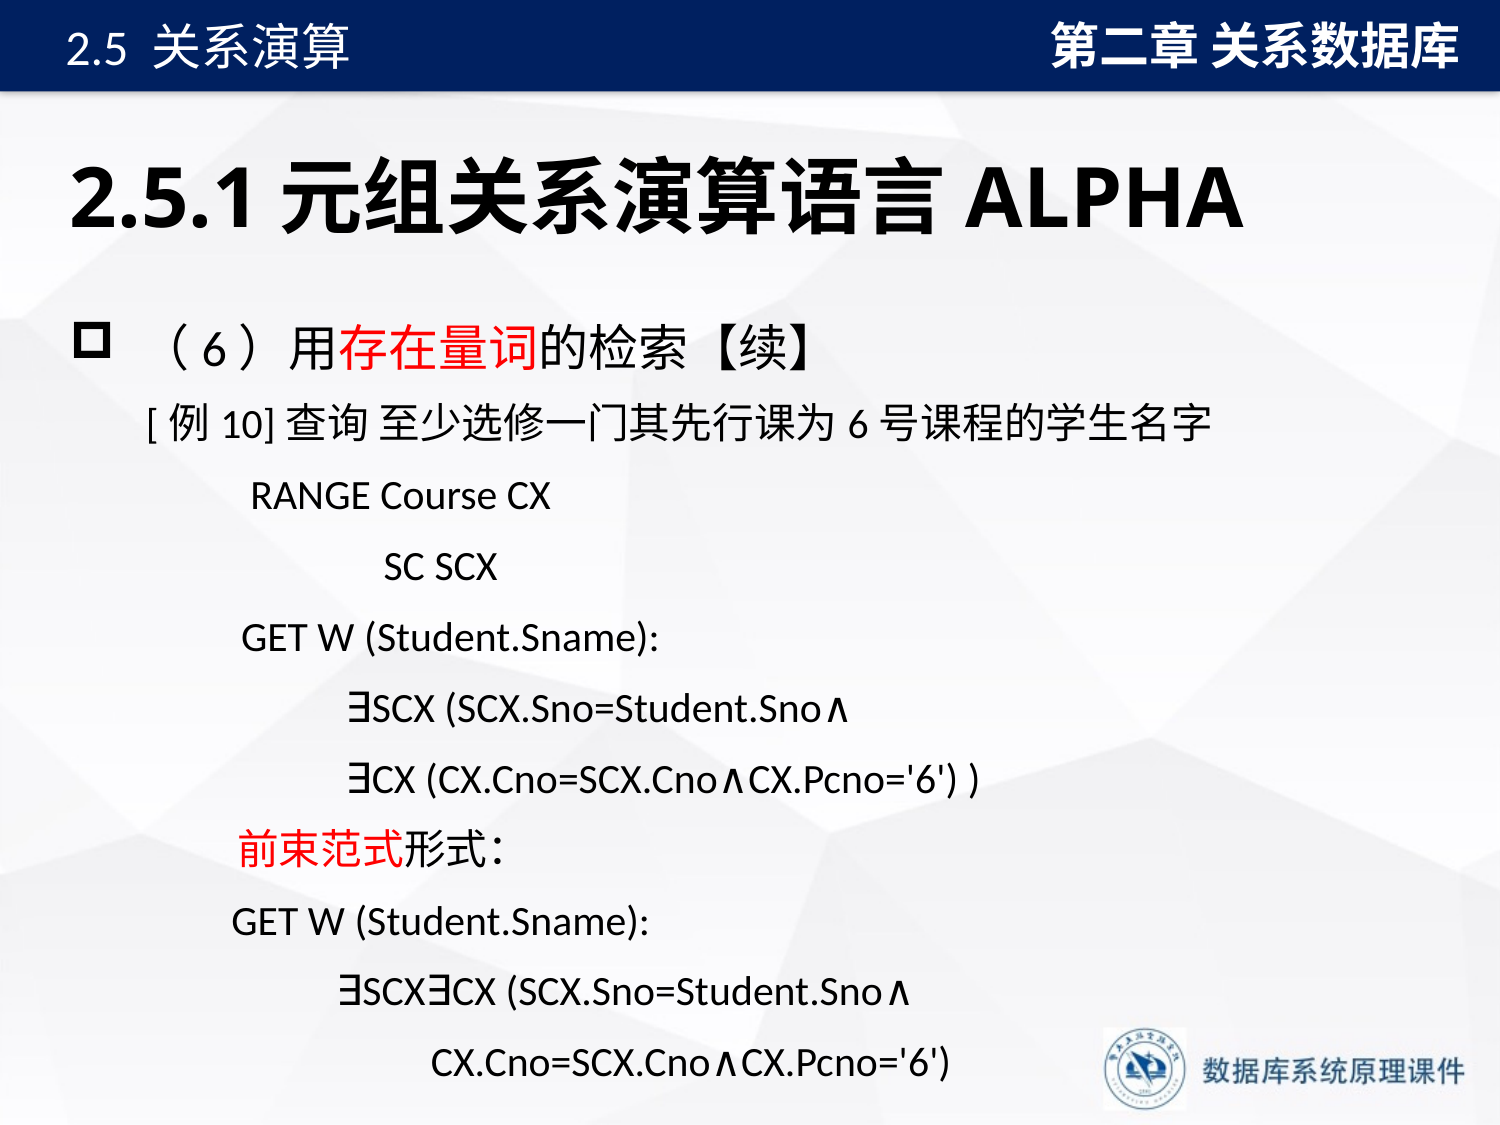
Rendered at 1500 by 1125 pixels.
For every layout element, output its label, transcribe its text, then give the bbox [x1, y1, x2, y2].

title 2.5.1元组关系演算语言ALPHA [54, 100, 1349, 308]
text_box 2.5 关系演算 [50, 8, 367, 83]
text_box 第二章 关系数据库 [1034, 7, 1476, 82]
list （6）用存在量词的检索【续】 [例10]查询 至少选修一门其先行课为6号课程的学生名字 RANGE Course CX SC SCX GET W (Student.Sname): ∃SCX (SCX.Sno=Student.Sno∧ ∃CX (CX.Cno=SCX.Cno∧CX.Pcno='6') ) 前束范式形式： GET W (Student.Sname): ∃SCX∃CX (SCX.Sno=Student.Sno∧ CX.Cno=SCX.Cno∧CX.Pcno='6') [54, 308, 1349, 1023]
picture [0, 92, 1500, 1125]
text_box [0, 0, 1500, 92]
